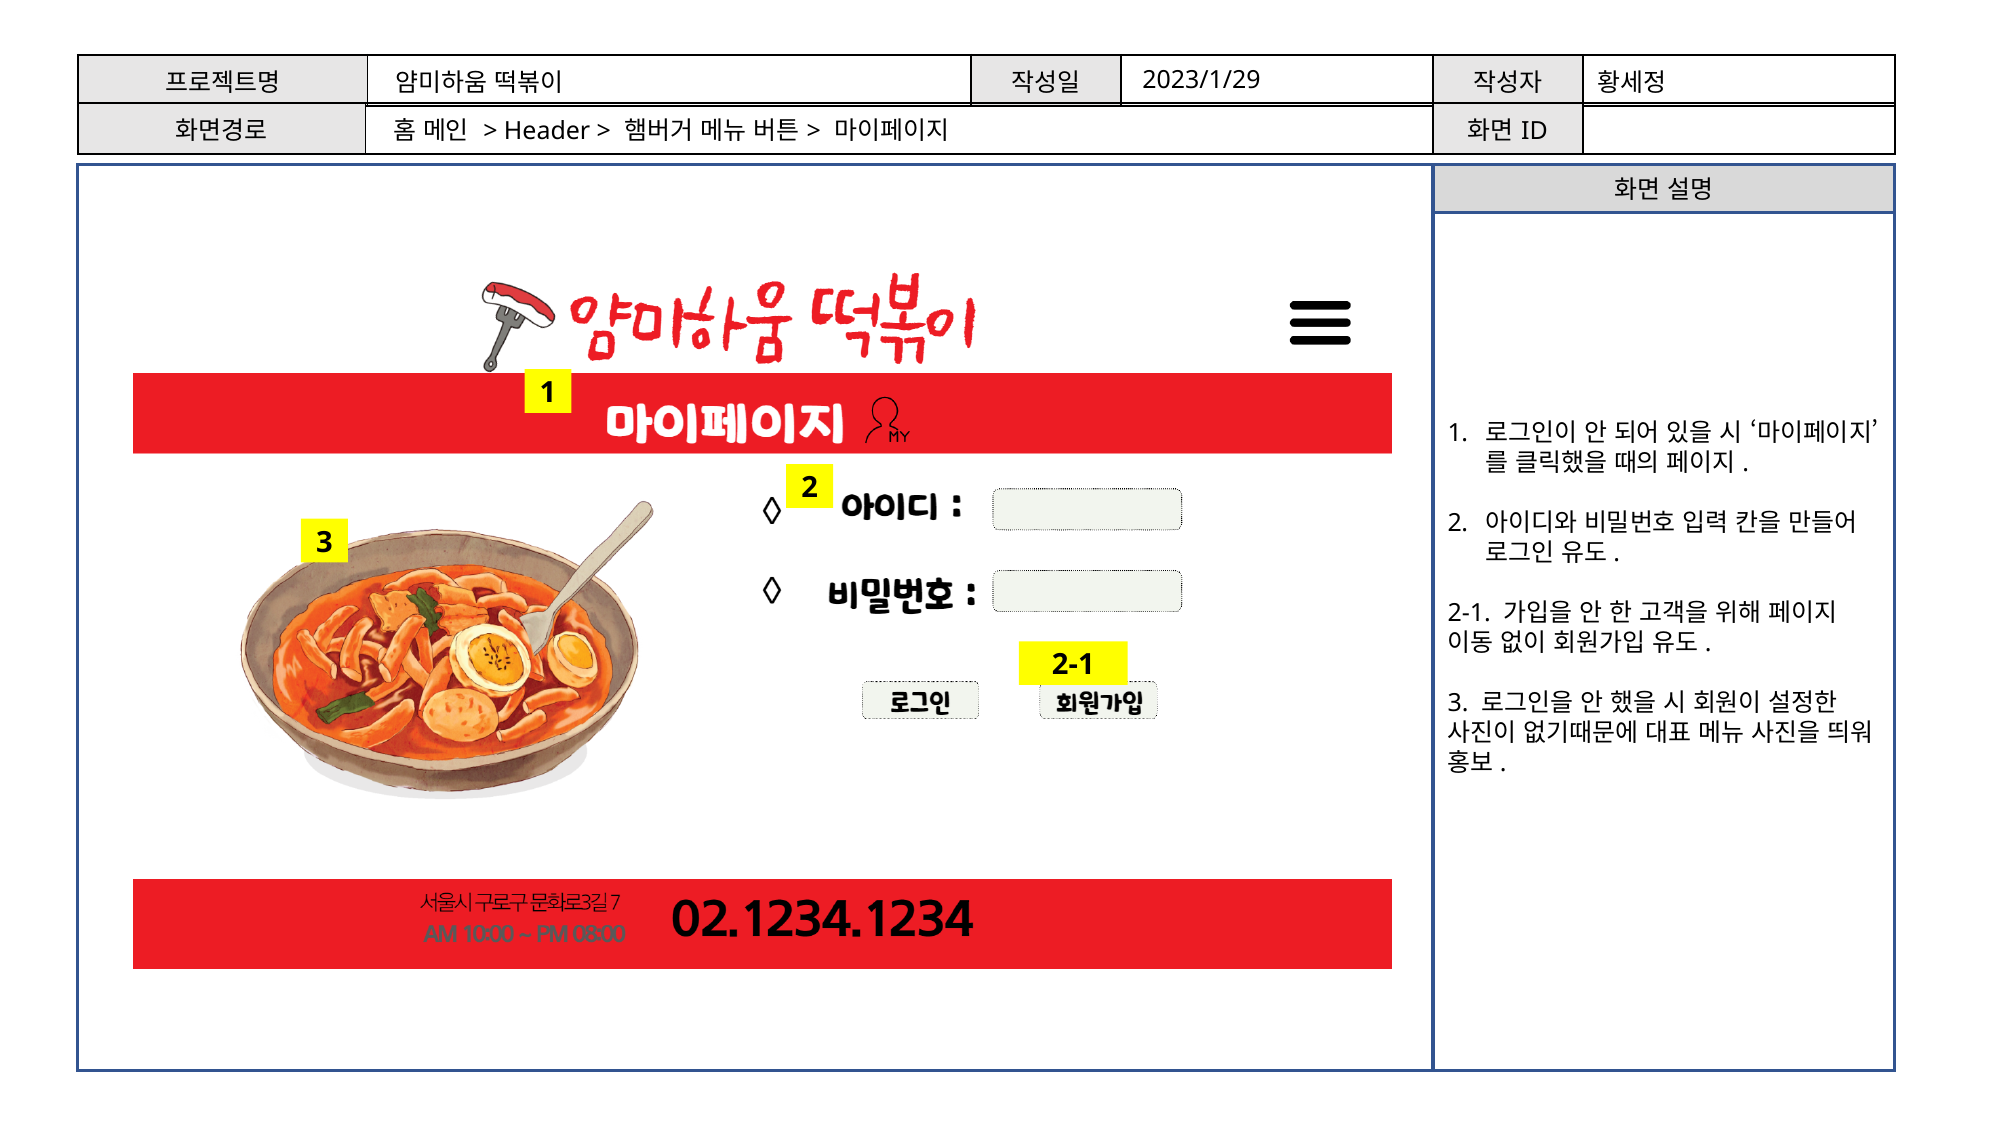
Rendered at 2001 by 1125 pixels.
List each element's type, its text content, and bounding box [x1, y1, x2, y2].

table_header 2023/1/29 [1122, 56, 1432, 102]
picture [133, 260, 1393, 969]
table_header 작성일 [972, 56, 1120, 102]
text_box [77, 164, 1432, 1071]
table_header 화면경로 [79, 104, 365, 153]
table_header 얌미하움 떡볶이 [368, 56, 970, 102]
text_box 화면 설명 [1432, 164, 1896, 212]
table_header [1584, 104, 1894, 153]
table_header 작성자 [1434, 56, 1582, 102]
table_header 황세정 [1584, 56, 1894, 102]
table_header 화면ID [1434, 104, 1582, 153]
table_header 프로젝트명 [79, 56, 367, 102]
table_header 홈 메인 > Header > 햄버거 메뉴 버튼> 마이페이지 [366, 104, 1432, 153]
text_box 로그인이 안 되어 있을 시 ‘마이페이지’ 를 클릭했을 때의 페이지. 아이디와 비밀번호 입력 칸을 만들어 로그인 유도. 2-1. 가입을 안 한 고객을 위해 페이지 이동 없이 회원가입 유도. 3. 로그인을 안 했을 시 회원이 설정한 사진이 없기때문에 대표 메뉴 사진을 띄워 홍보. [1432, 212, 1896, 1071]
